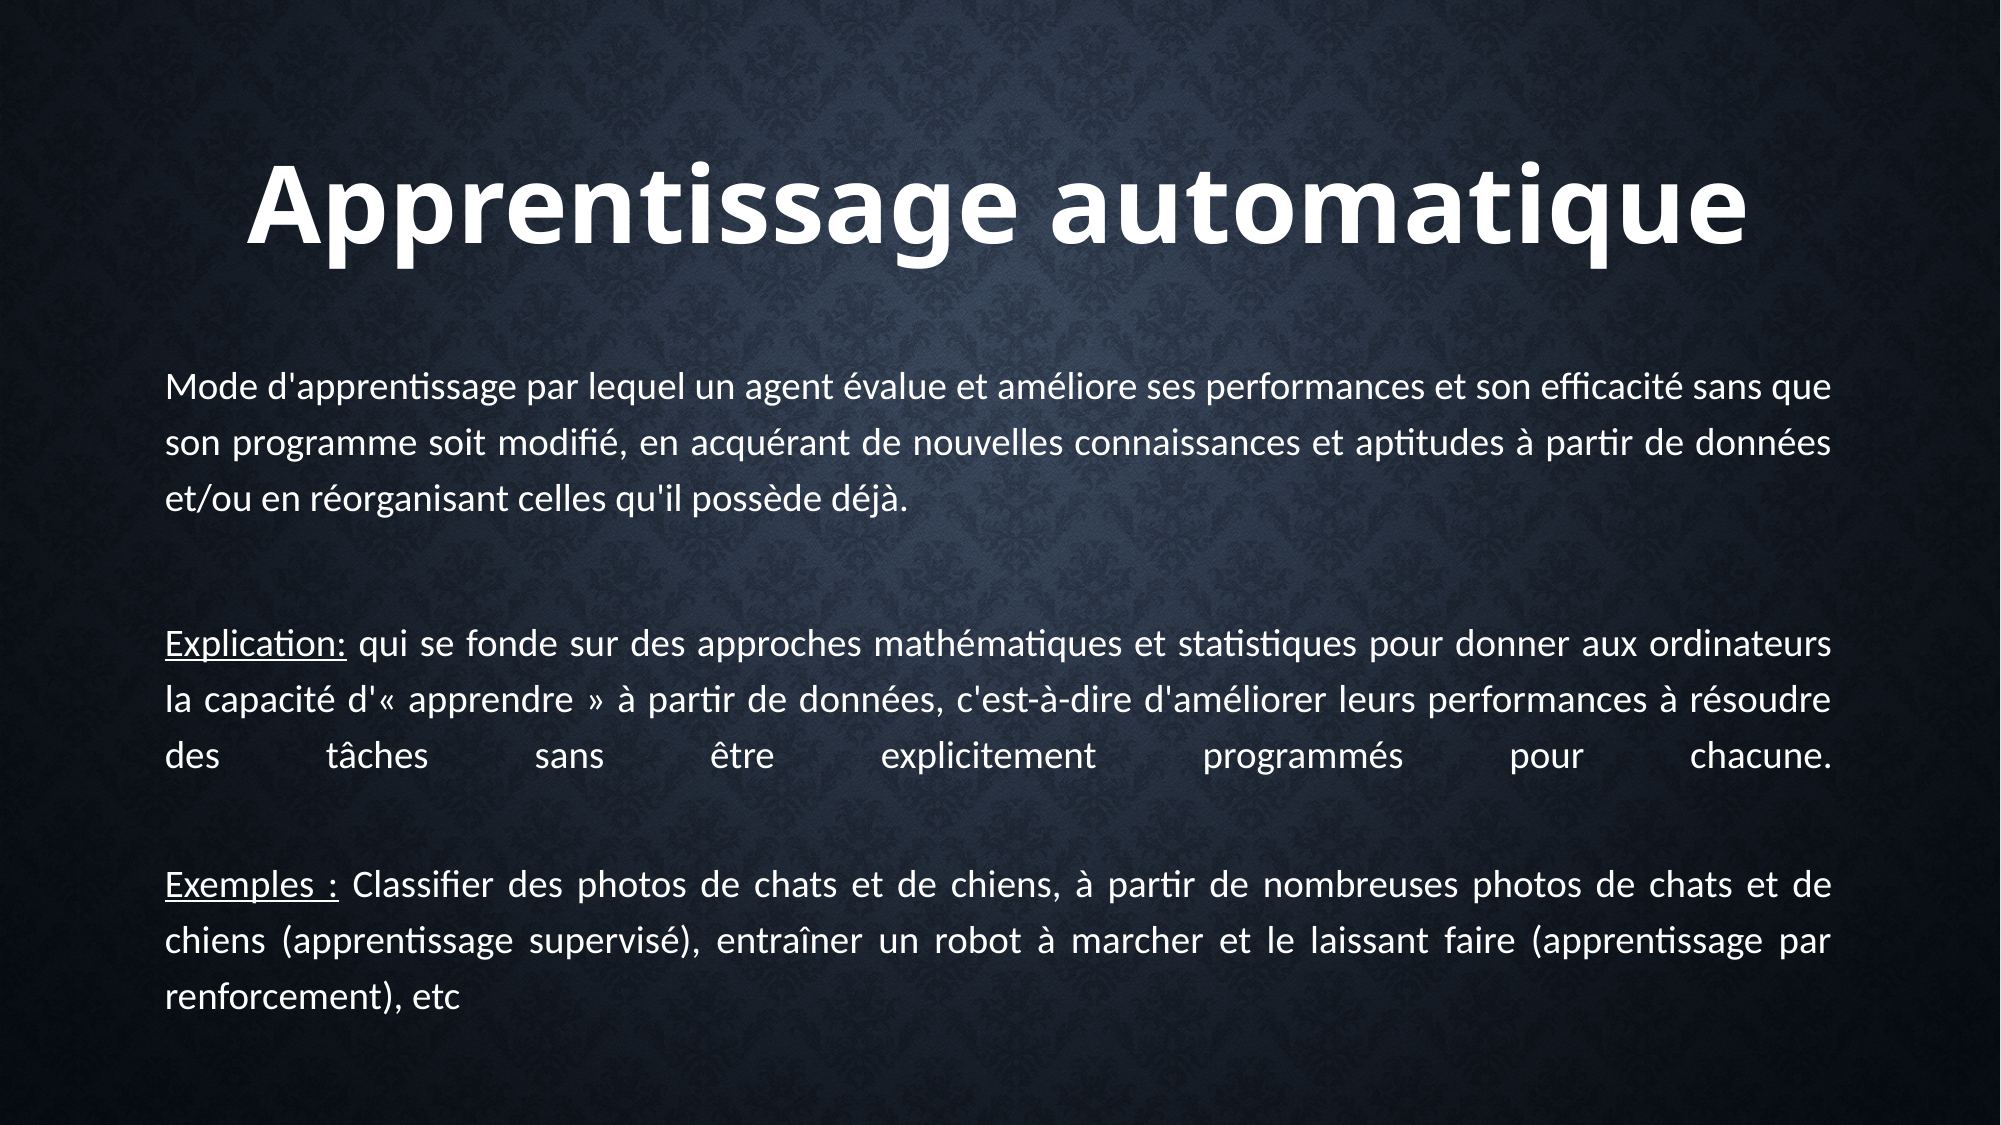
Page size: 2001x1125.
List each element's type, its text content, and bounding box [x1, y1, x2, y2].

list Mode d'apprentissage par lequel un agent évalue et améliore ses performances et son efficacité sans que son programme soit modifié, en acquérant de nouvelles connaissances et aptitudes à partir de données et/ou en réorganisant celles qu'il possède déjà. Explication: qui se fonde sur des approches mathématiques et statistiques pour donner aux ordinateurs la capacité d'« apprendre » à partir de données, c'est-à-dire d'améliorer leurs performances à résoudre des tâches sans être explicitement programmés pour chacune. Exemples : Classifier des photos de chats et de chiens, à partir de nombreuses photos de chats et de chiens (apprentissage supervisé), entraîner un robot à marcher et le laissant faire (apprentissage par renforcement), etc [149, 343, 1849, 1025]
title Apprentissage automatique [149, 99, 1849, 318]
